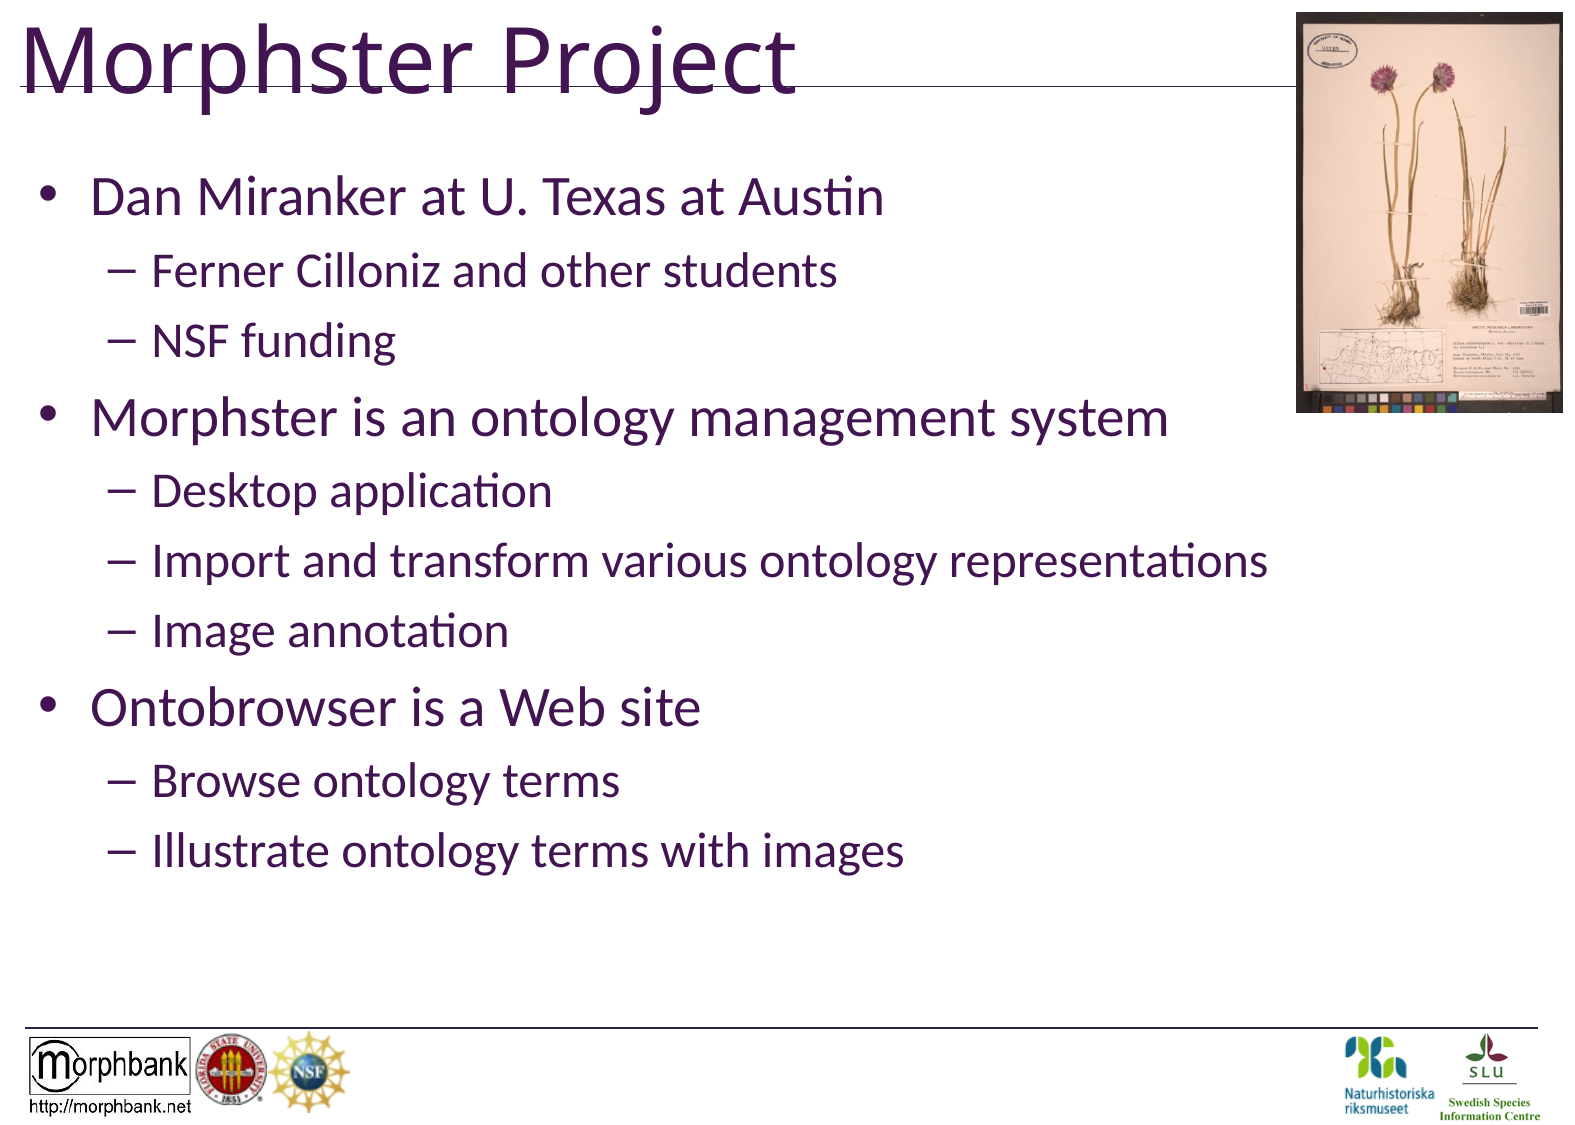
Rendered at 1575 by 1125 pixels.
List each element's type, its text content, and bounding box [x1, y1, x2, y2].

picture [1327, 1029, 1540, 1124]
list Dan Miranker at U. Texas at Austin Ferner Cilloniz and other students NSF funding Morphster is an ontology management system Desktop application Import and transform various ontology representations Image annotation Ontobrowser is a Web site Browse ontology terms Illustrate ontology terms with images [23, 150, 1441, 894]
picture [1295, 12, 1563, 413]
title Morphster Project [2, 4, 1211, 110]
picture [194, 1031, 350, 1113]
picture [26, 1033, 191, 1119]
